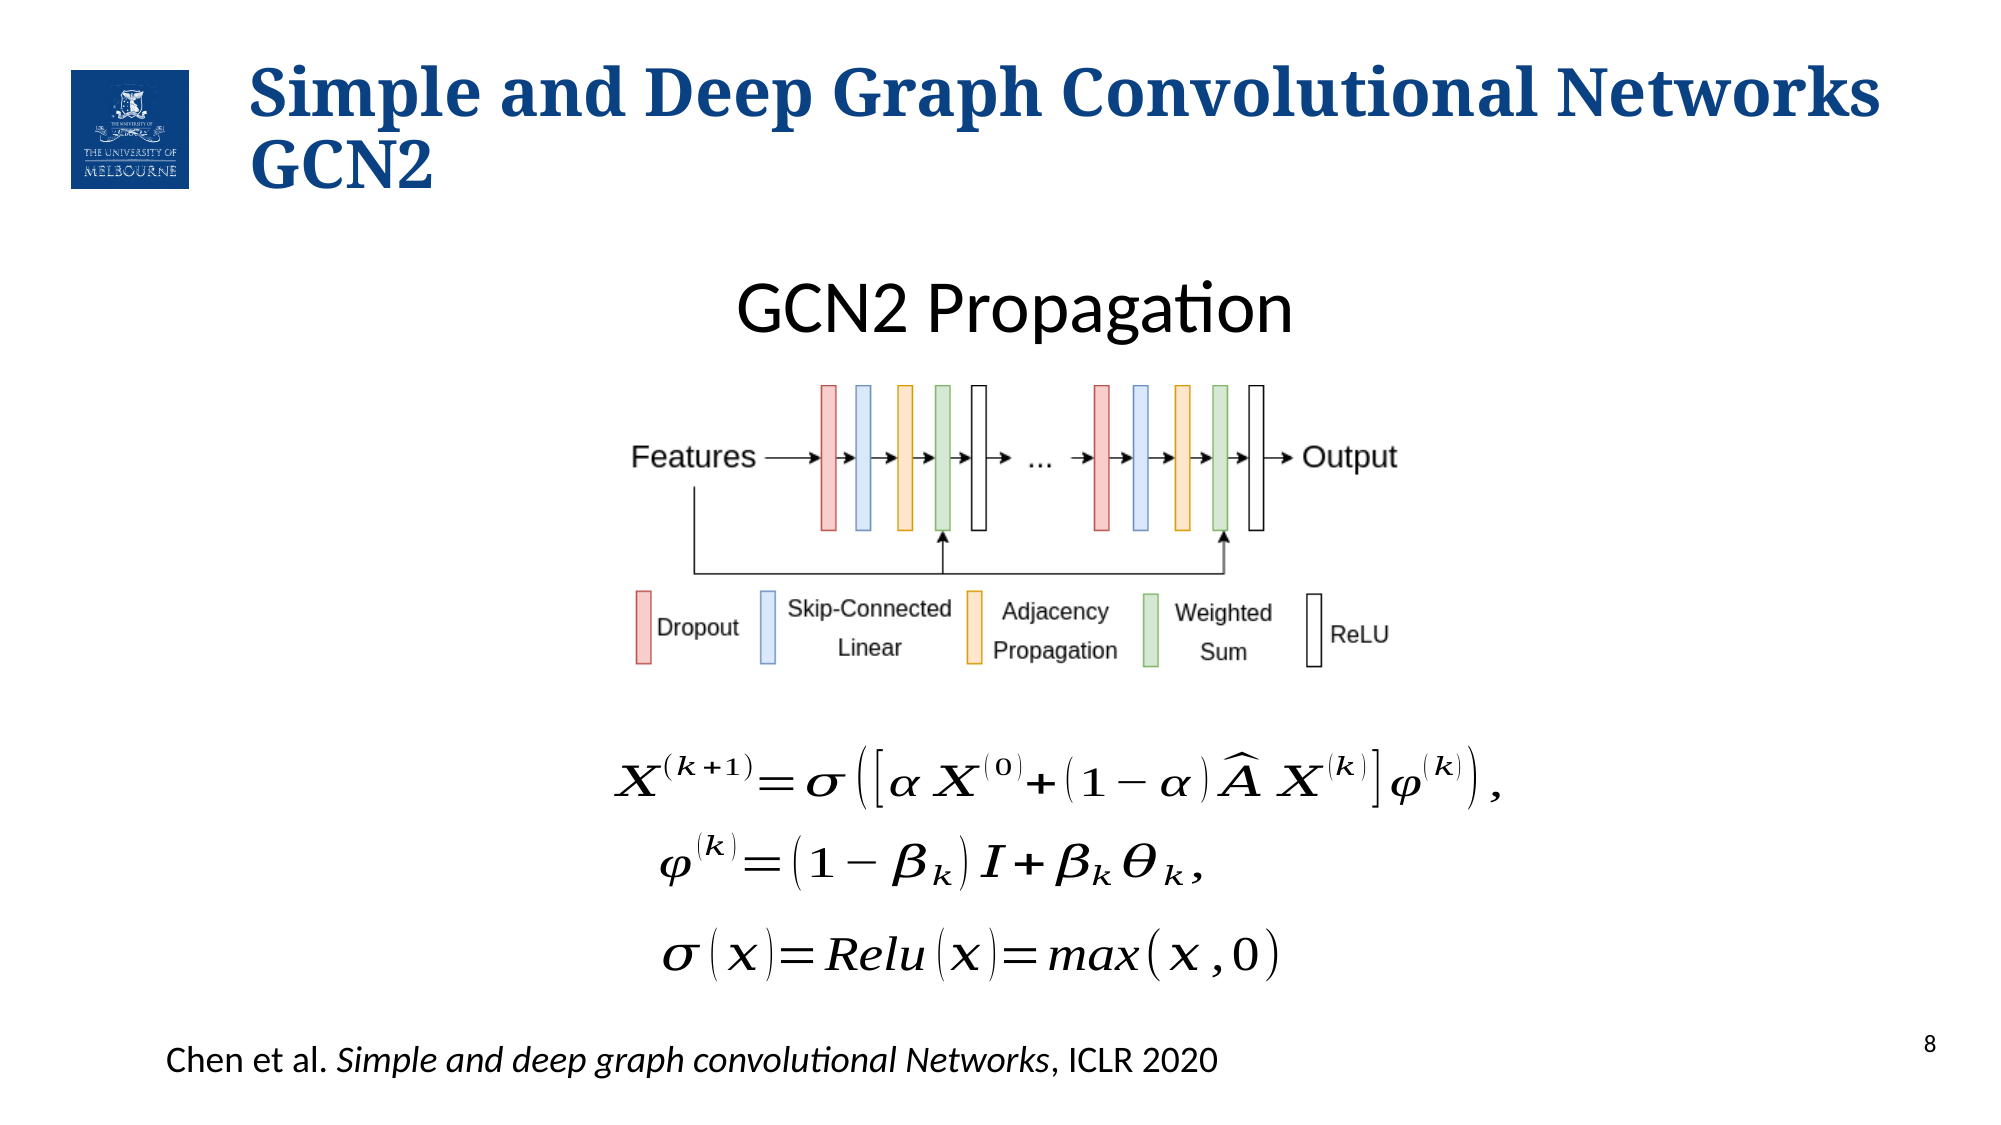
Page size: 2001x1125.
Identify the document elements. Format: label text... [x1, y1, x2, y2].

text_box Chen et al. Simple and deep graph convolutional Networks, ICLR 2020 [151, 1027, 1841, 1088]
title Simple and Deep Graph Convolutional Networks GCN2 [234, 64, 1932, 211]
picture [71, 70, 189, 189]
slide_number 8 [1797, 1012, 1937, 1073]
picture [623, 385, 1409, 669]
text_box GCN2 Propagation [721, 249, 1311, 355]
